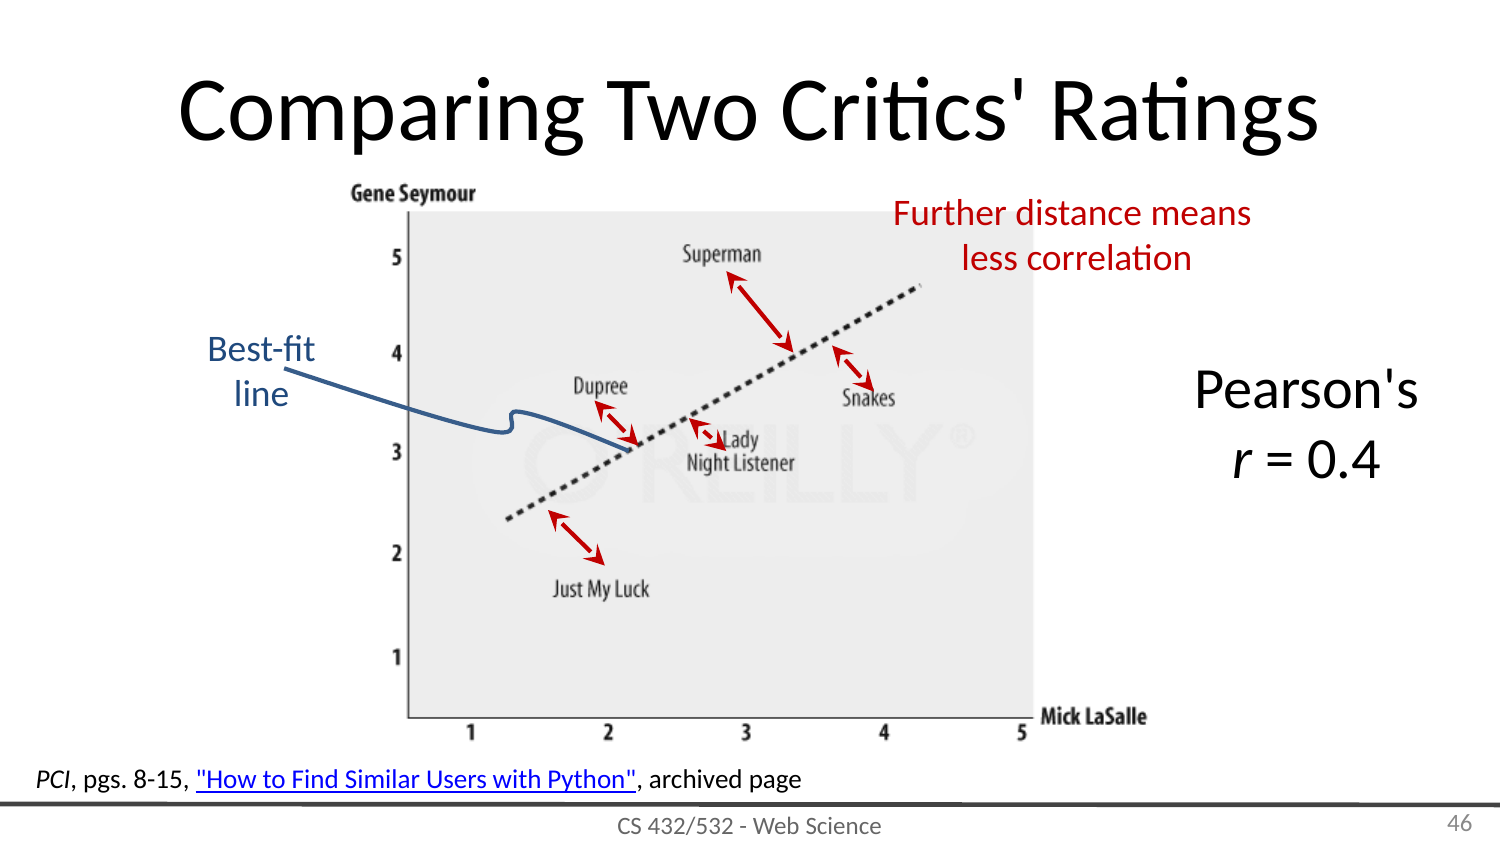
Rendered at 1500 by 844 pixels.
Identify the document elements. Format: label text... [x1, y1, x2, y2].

picture [348, 179, 547, 315]
slide_number ‹#› [1137, 798, 1488, 844]
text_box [163, 315, 542, 452]
text_box Pearson's r = 0.4 [1303, 342, 1438, 460]
text_box PCI, pgs. 8-15, "How to Find Similar Users with Python", archived page [20, 754, 1488, 793]
picture [348, 452, 1152, 749]
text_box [547, 179, 1299, 566]
title Comparing Two Critics' Ratings [75, 33, 1425, 175]
